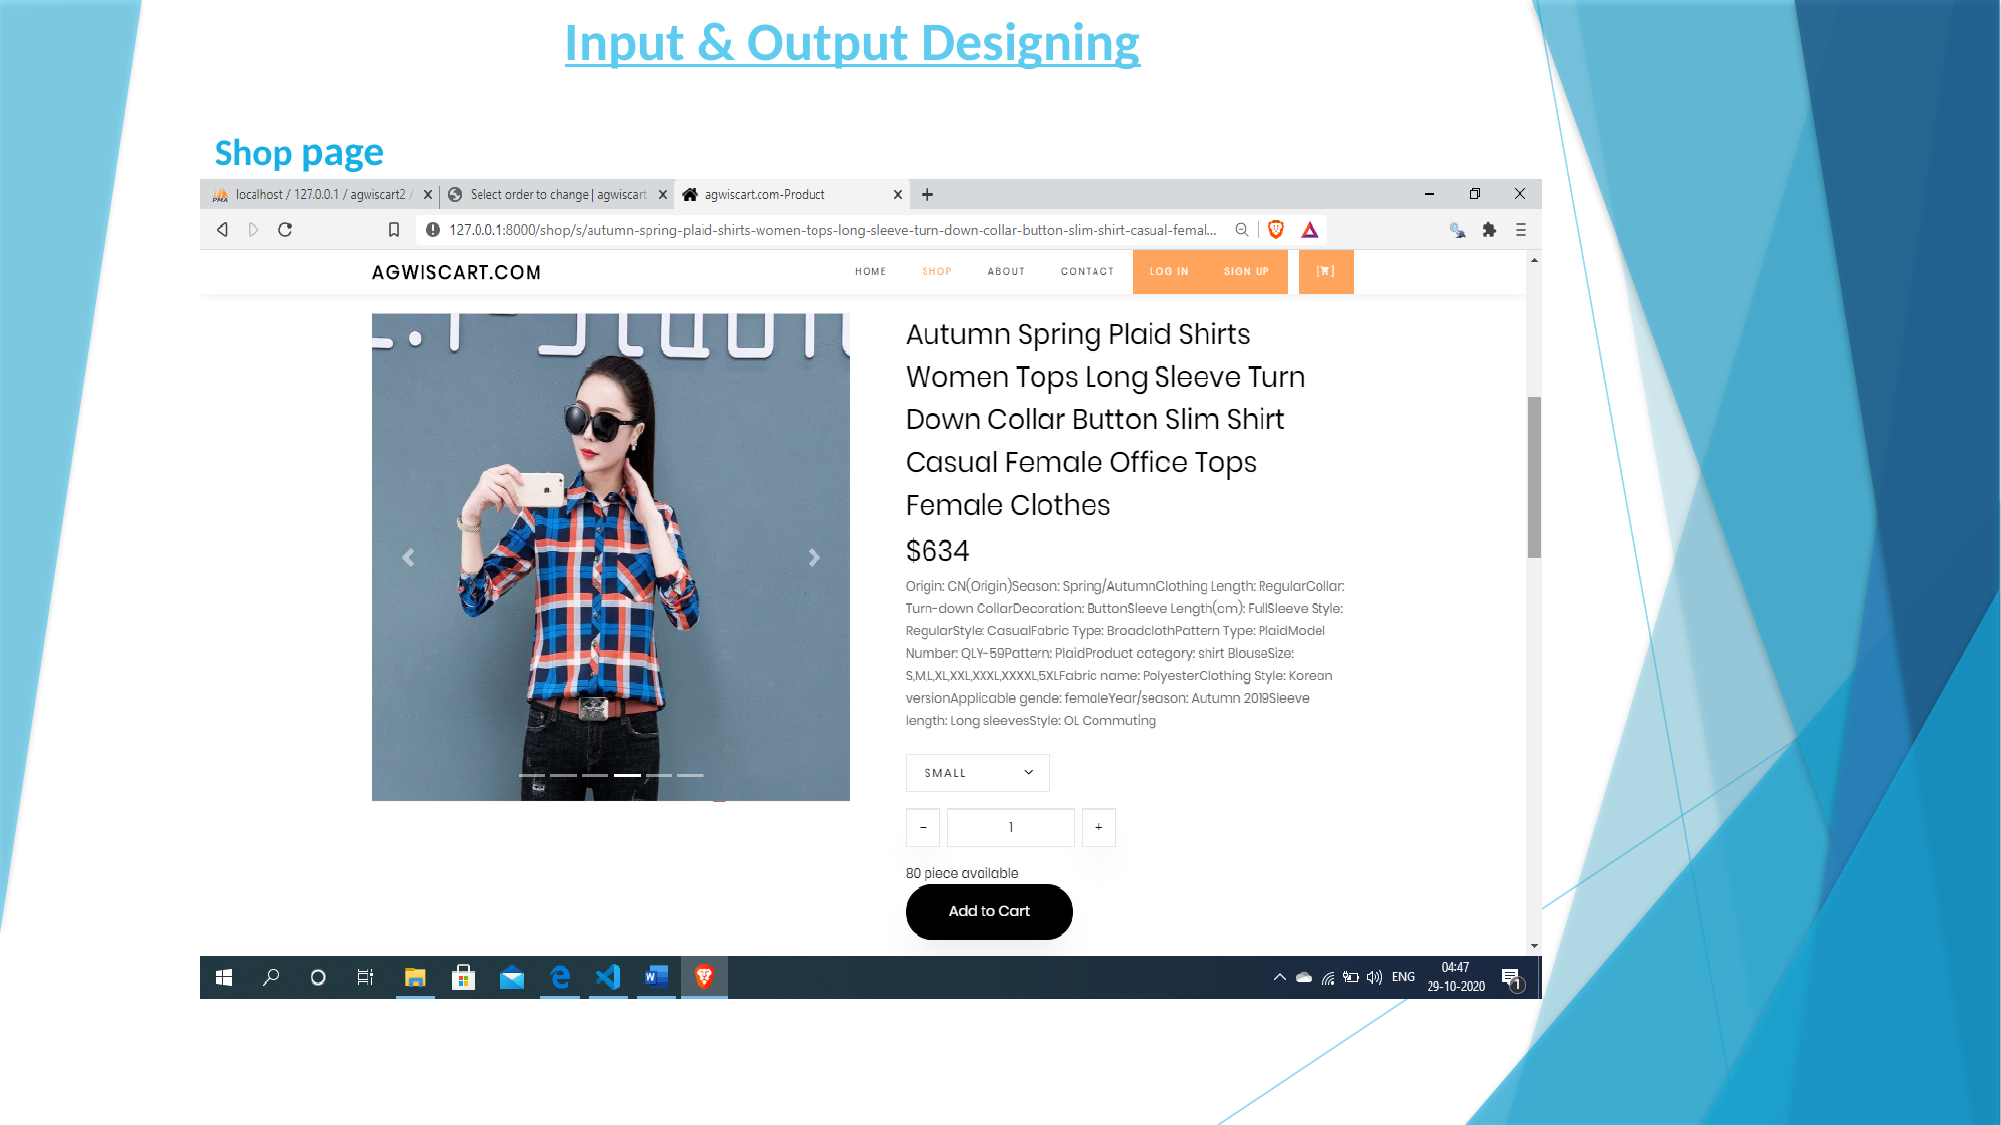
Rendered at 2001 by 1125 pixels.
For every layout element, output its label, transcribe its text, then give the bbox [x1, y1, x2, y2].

title Input & Output Designing [464, 0, 1242, 144]
text_box Shop page [199, 112, 1122, 178]
picture [199, 178, 1542, 1000]
